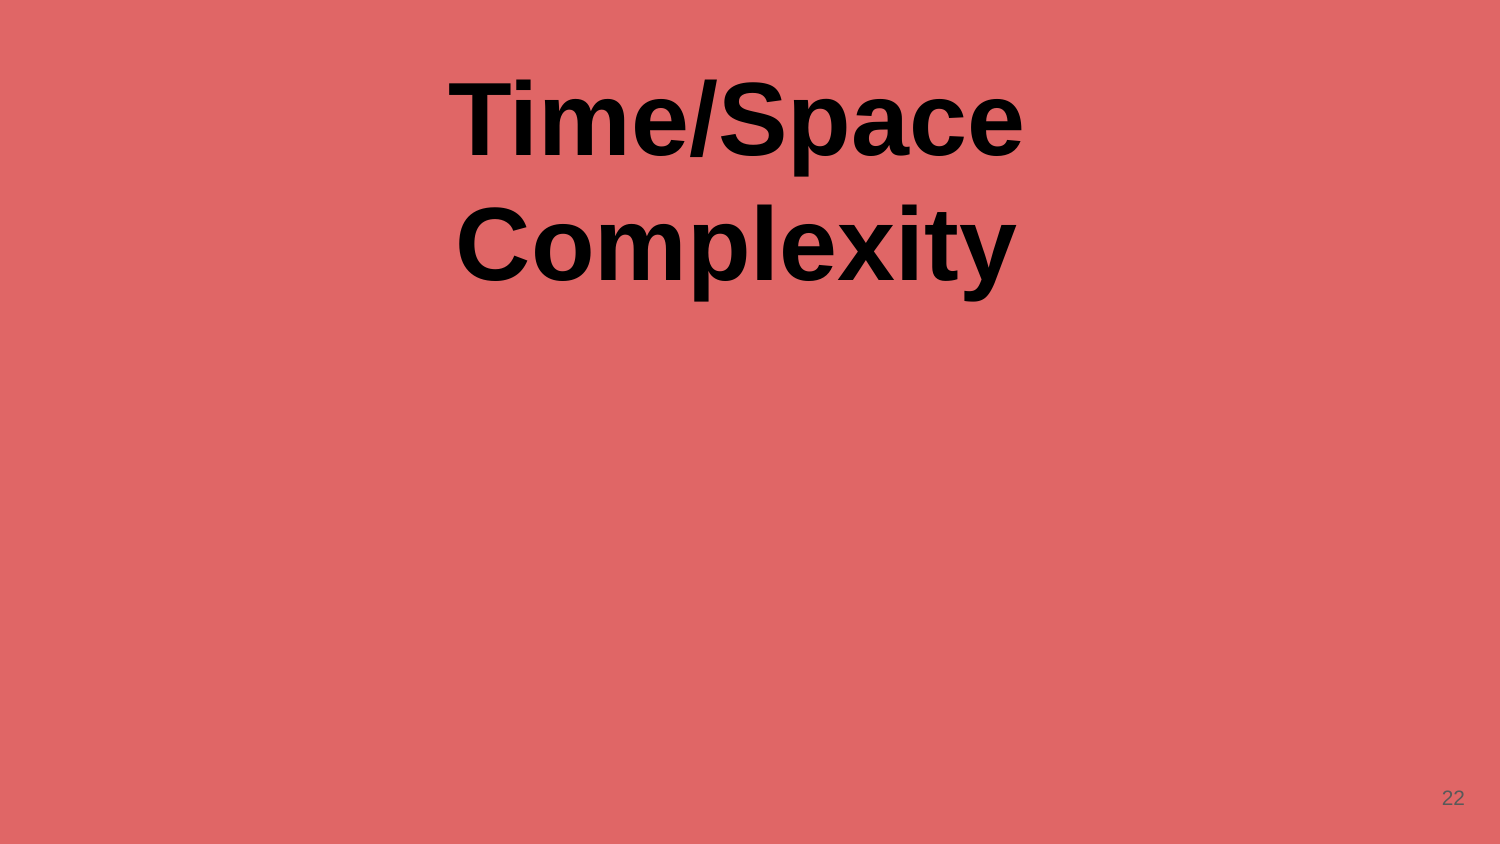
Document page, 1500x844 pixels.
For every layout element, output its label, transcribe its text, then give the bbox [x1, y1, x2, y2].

slide_number 22 [1389, 764, 1480, 830]
text_box Time/Space Complexity [367, 36, 1107, 317]
